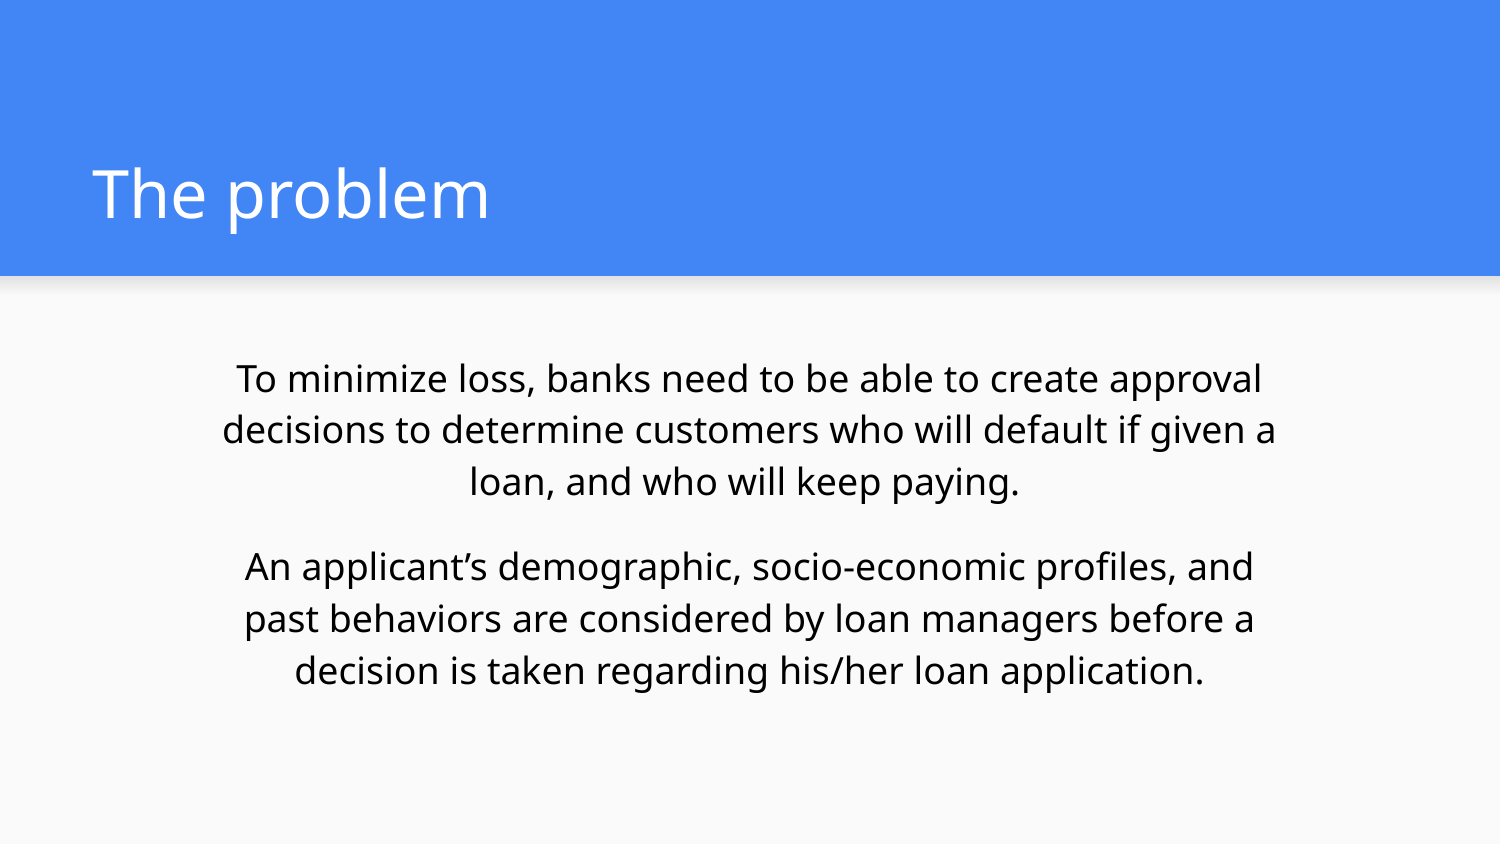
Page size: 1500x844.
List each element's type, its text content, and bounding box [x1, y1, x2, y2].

title The problem [77, 121, 1427, 248]
list To minimize loss, banks need to be able to create approval decisions to determine customers who will default if given a loan, and who will keep paying. An applicant’s demographic, socio-economic profiles, and past behaviors are considered by loan managers before a decision is taken regarding his/her loan application. [192, 332, 1308, 705]
